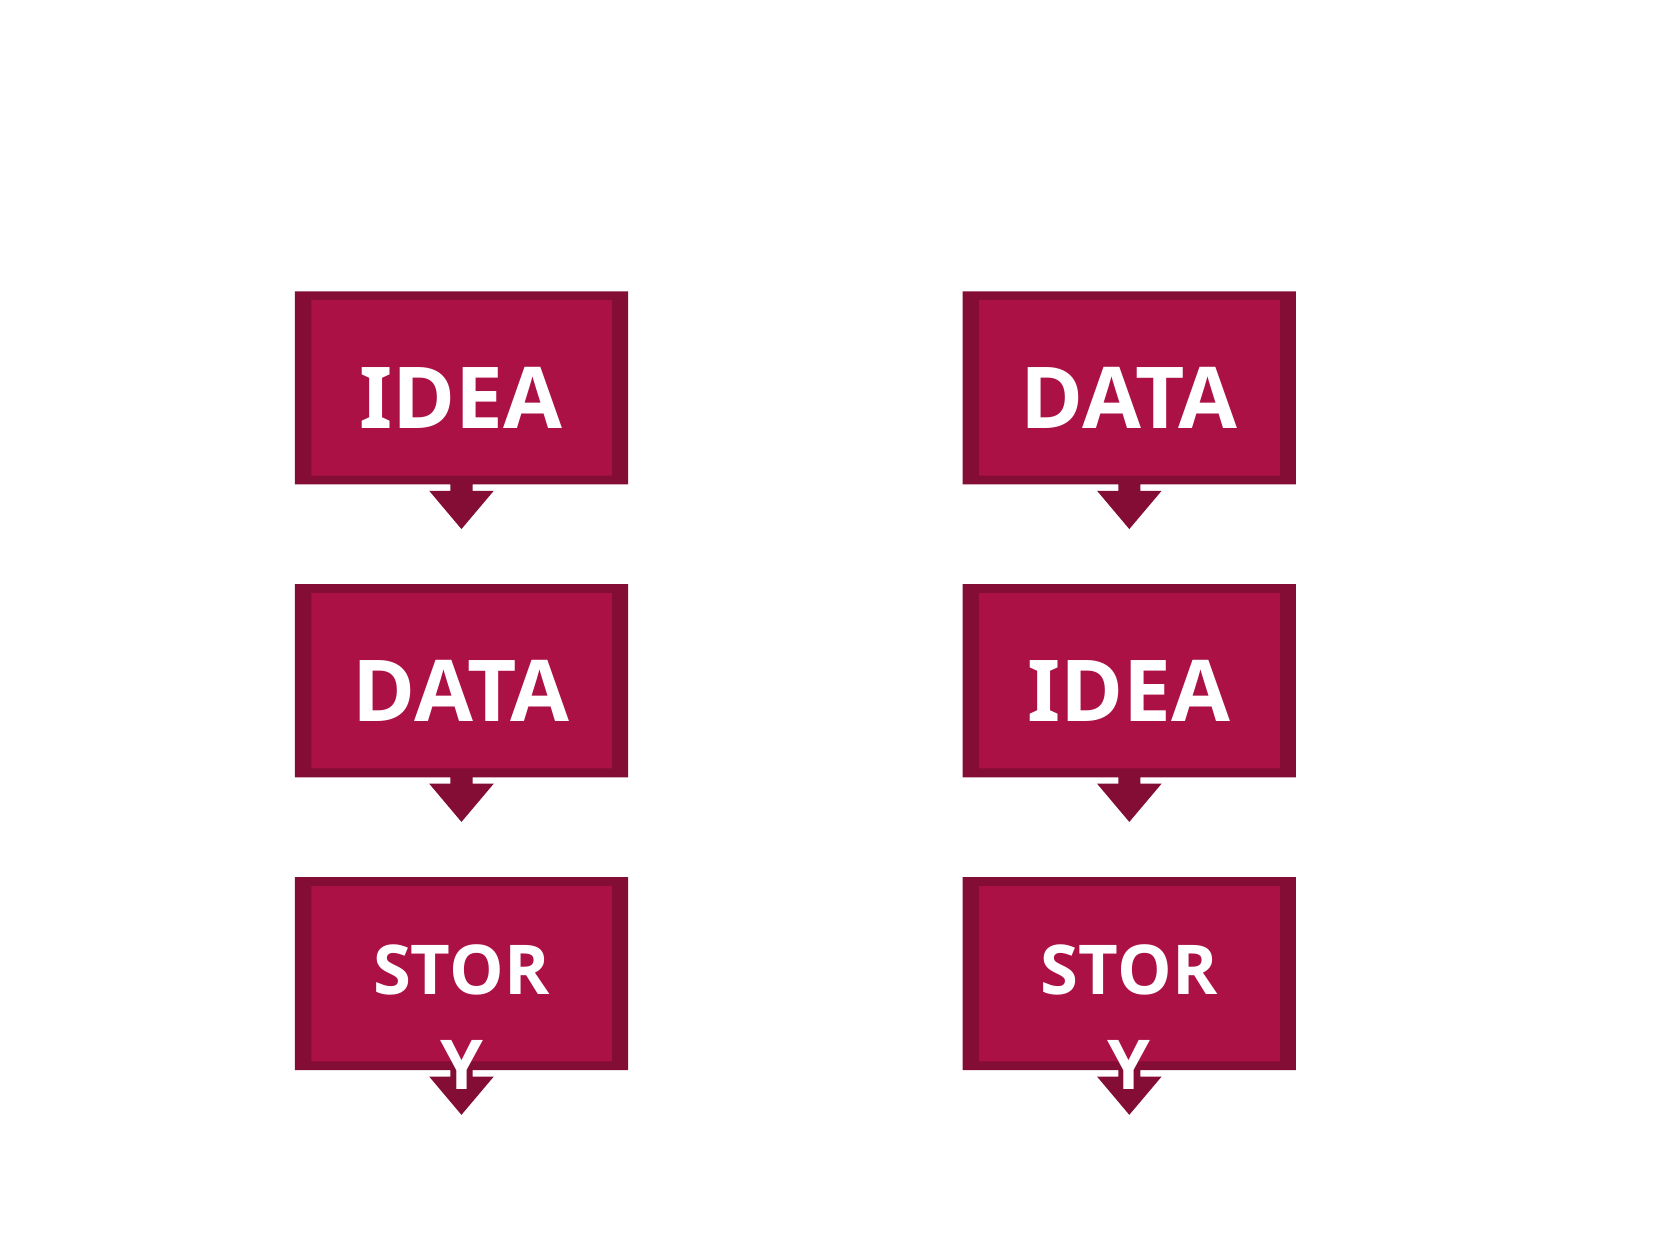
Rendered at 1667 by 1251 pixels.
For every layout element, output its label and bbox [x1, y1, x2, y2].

text_box [962, 583, 1297, 823]
text_box [962, 876, 1297, 1116]
text_box [962, 291, 1297, 530]
text_box [294, 876, 629, 1116]
text_box [294, 291, 629, 530]
text_box [294, 583, 629, 823]
